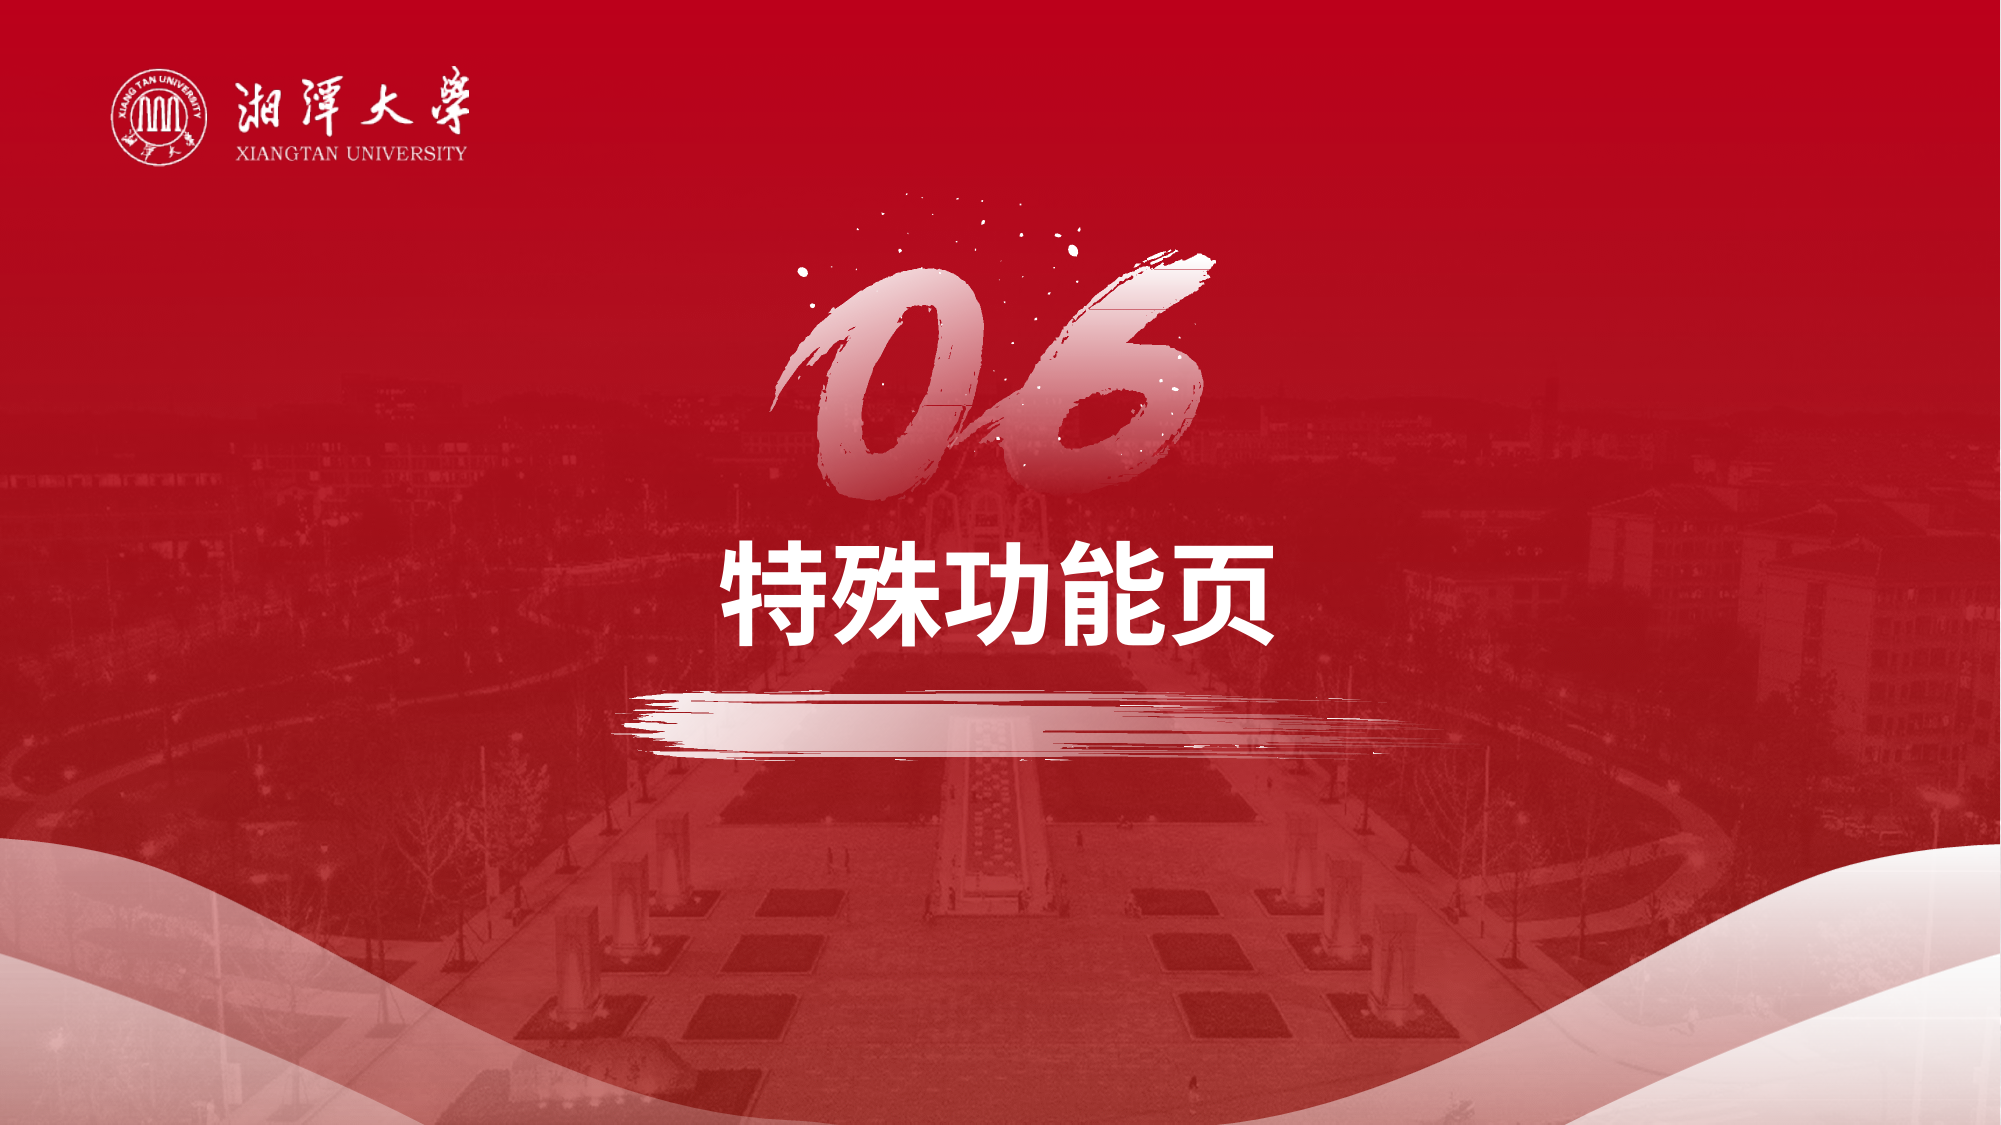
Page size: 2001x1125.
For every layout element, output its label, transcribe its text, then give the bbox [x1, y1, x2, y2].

text_box [797, 267, 808, 277]
list 特殊功能页 [108, 515, 1890, 668]
text_box [769, 267, 984, 501]
text_box [947, 249, 1216, 499]
text_box [1068, 244, 1079, 257]
text_box [1054, 233, 1062, 238]
picture [110, 66, 469, 167]
picture [0, 0, 2001, 1125]
